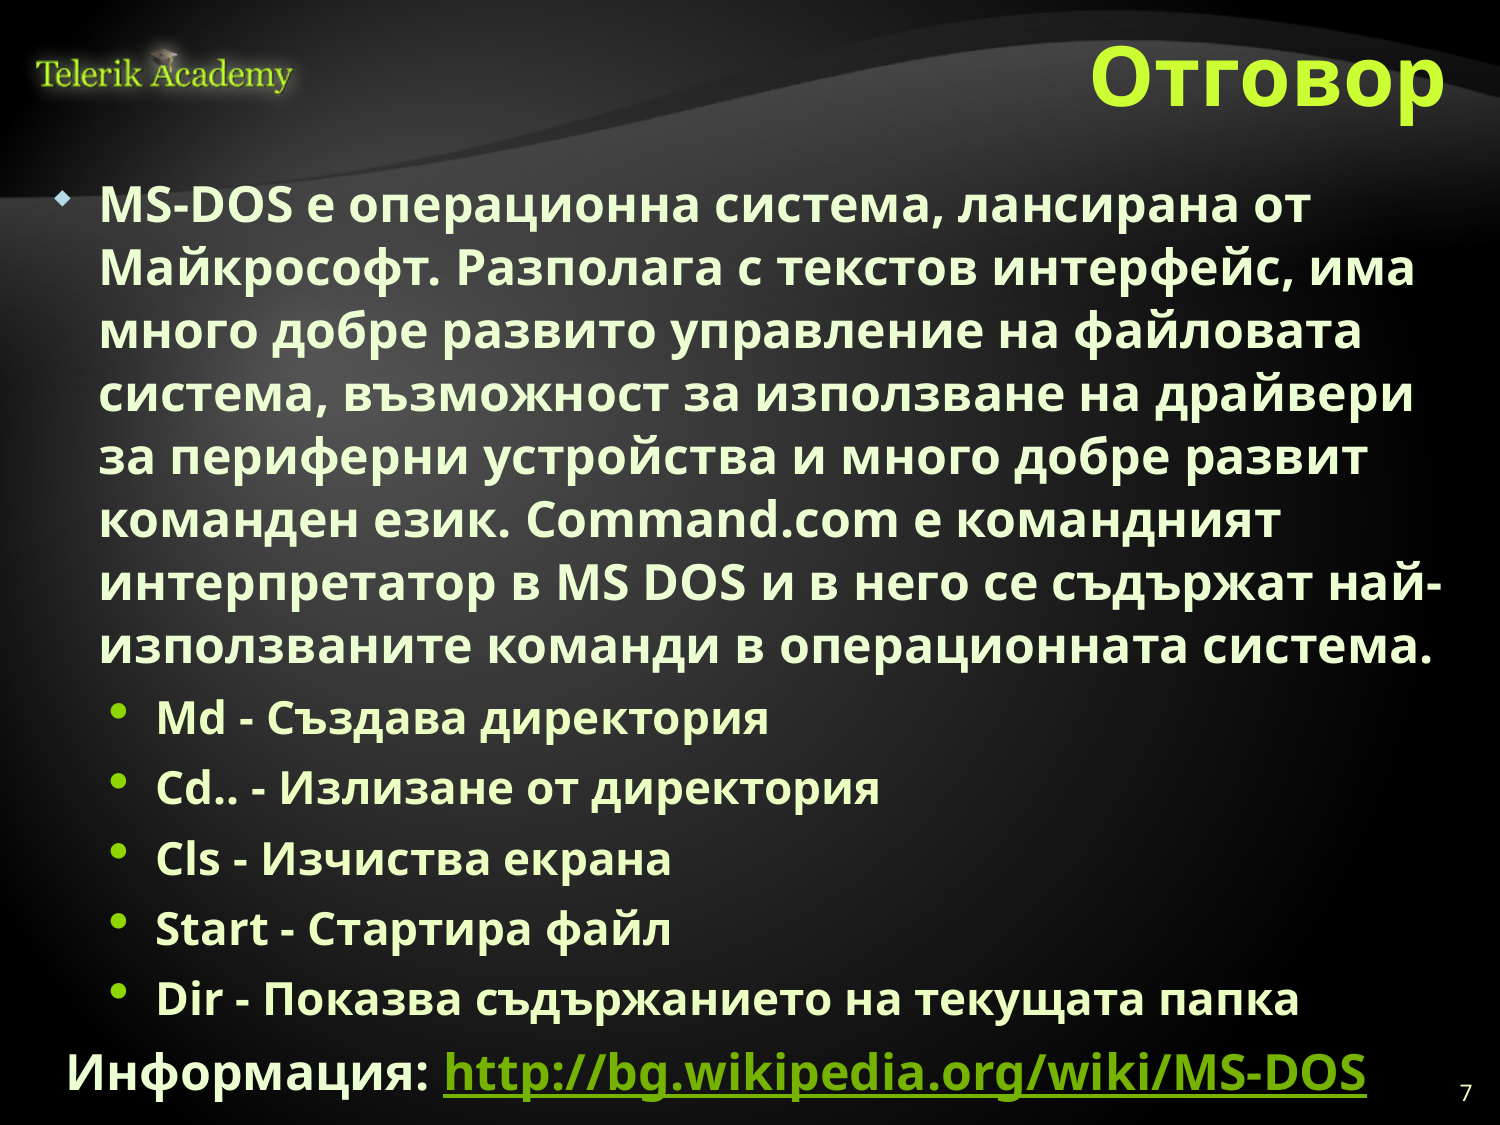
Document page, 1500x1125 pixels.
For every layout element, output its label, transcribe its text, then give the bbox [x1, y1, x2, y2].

list MS-DOS е операционна система, лансирана от Майкрософт. Разполага с текстов интерфейс, има много добре развито управление на файловата система, възможност за използване на драйвери за периферни устройства и много добре развит команден език. Command.com е командният интерпретатор в MS DOS и в него се съдържат най-използваните команди в операционната система. Md - Създава директория Cd.. - Излизане от директория Cls - Изчиства екрана Start - Стартира файл Dir - Показва съдържанието на текущата папка Информация: http://bg.wikipedia.org/wiki/MS-DOS [37, 162, 1463, 1088]
picture [0, 0, 1500, 1125]
title Отговор [300, 12, 1463, 150]
slide_number 7 [1412, 1074, 1488, 1113]
